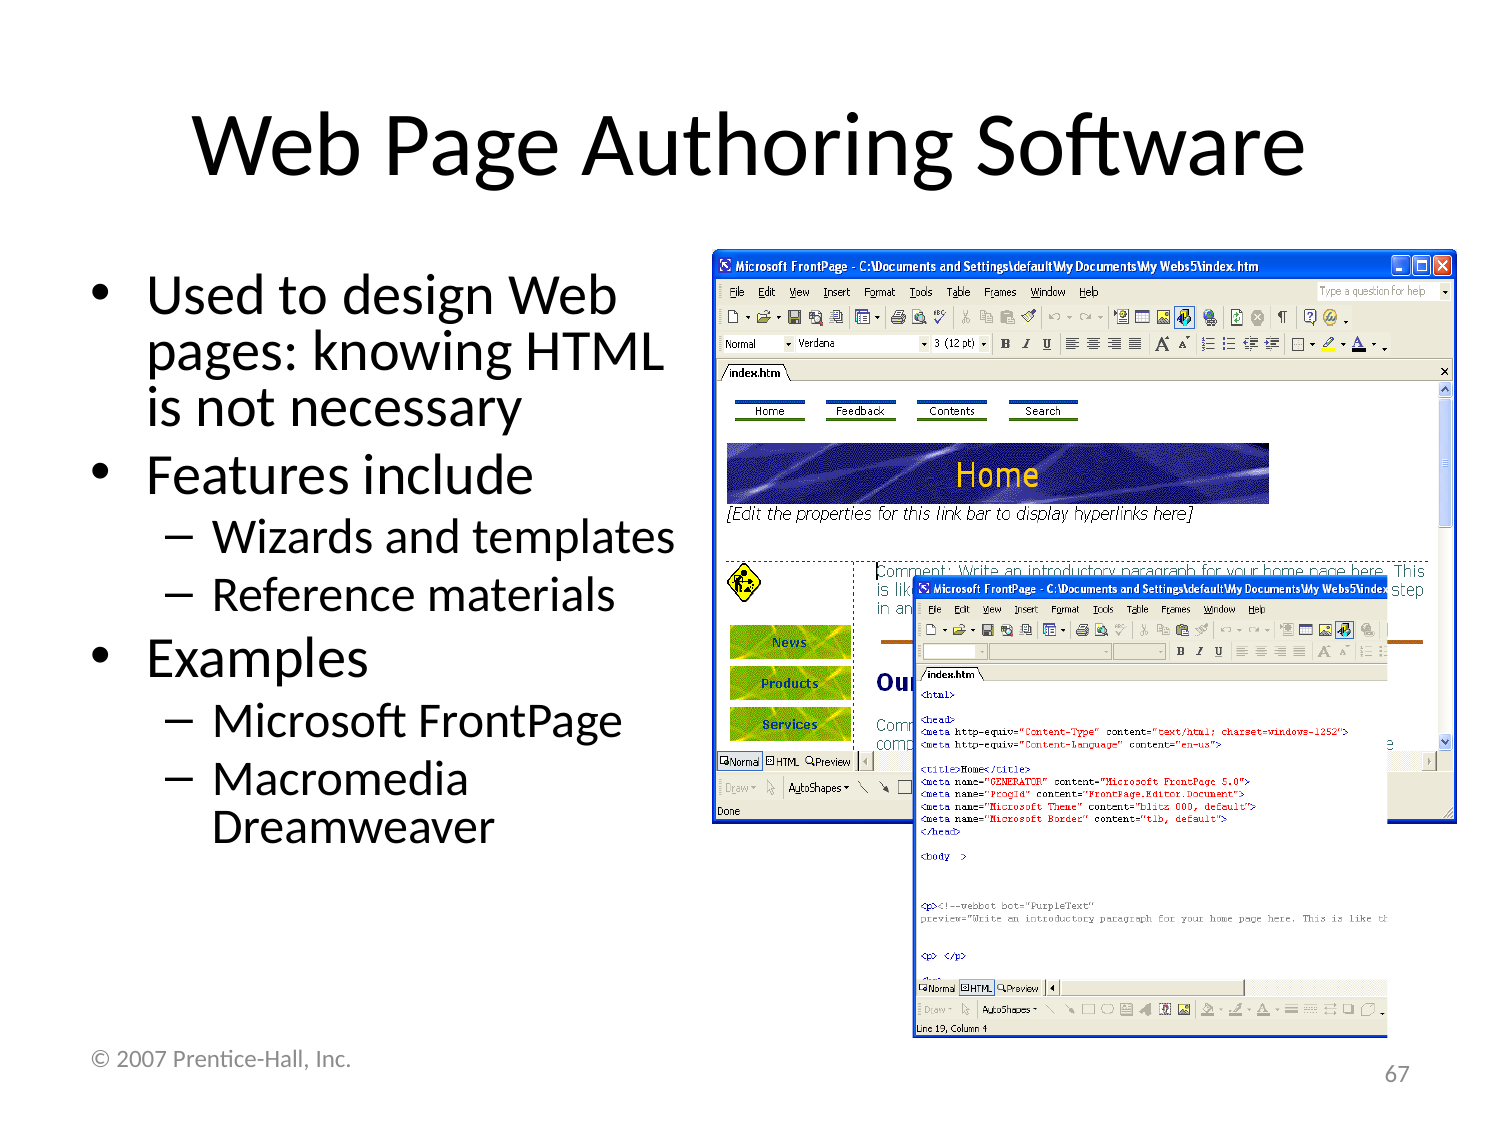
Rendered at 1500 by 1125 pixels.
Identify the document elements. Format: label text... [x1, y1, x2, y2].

title Web Page Authoring Software [75, 45, 1425, 233]
slide_number © 2007 Prentice-Hall, Inc. [75, 1042, 425, 1103]
slide_number 67 [1074, 1042, 1425, 1103]
list Used to design Web pages: knowing HTML is not necessary Features include Wizards and templates Reference materials Examples Microsoft FrontPage Macromedia Dreamweaver [75, 262, 713, 1000]
picture [712, 249, 1458, 1038]
